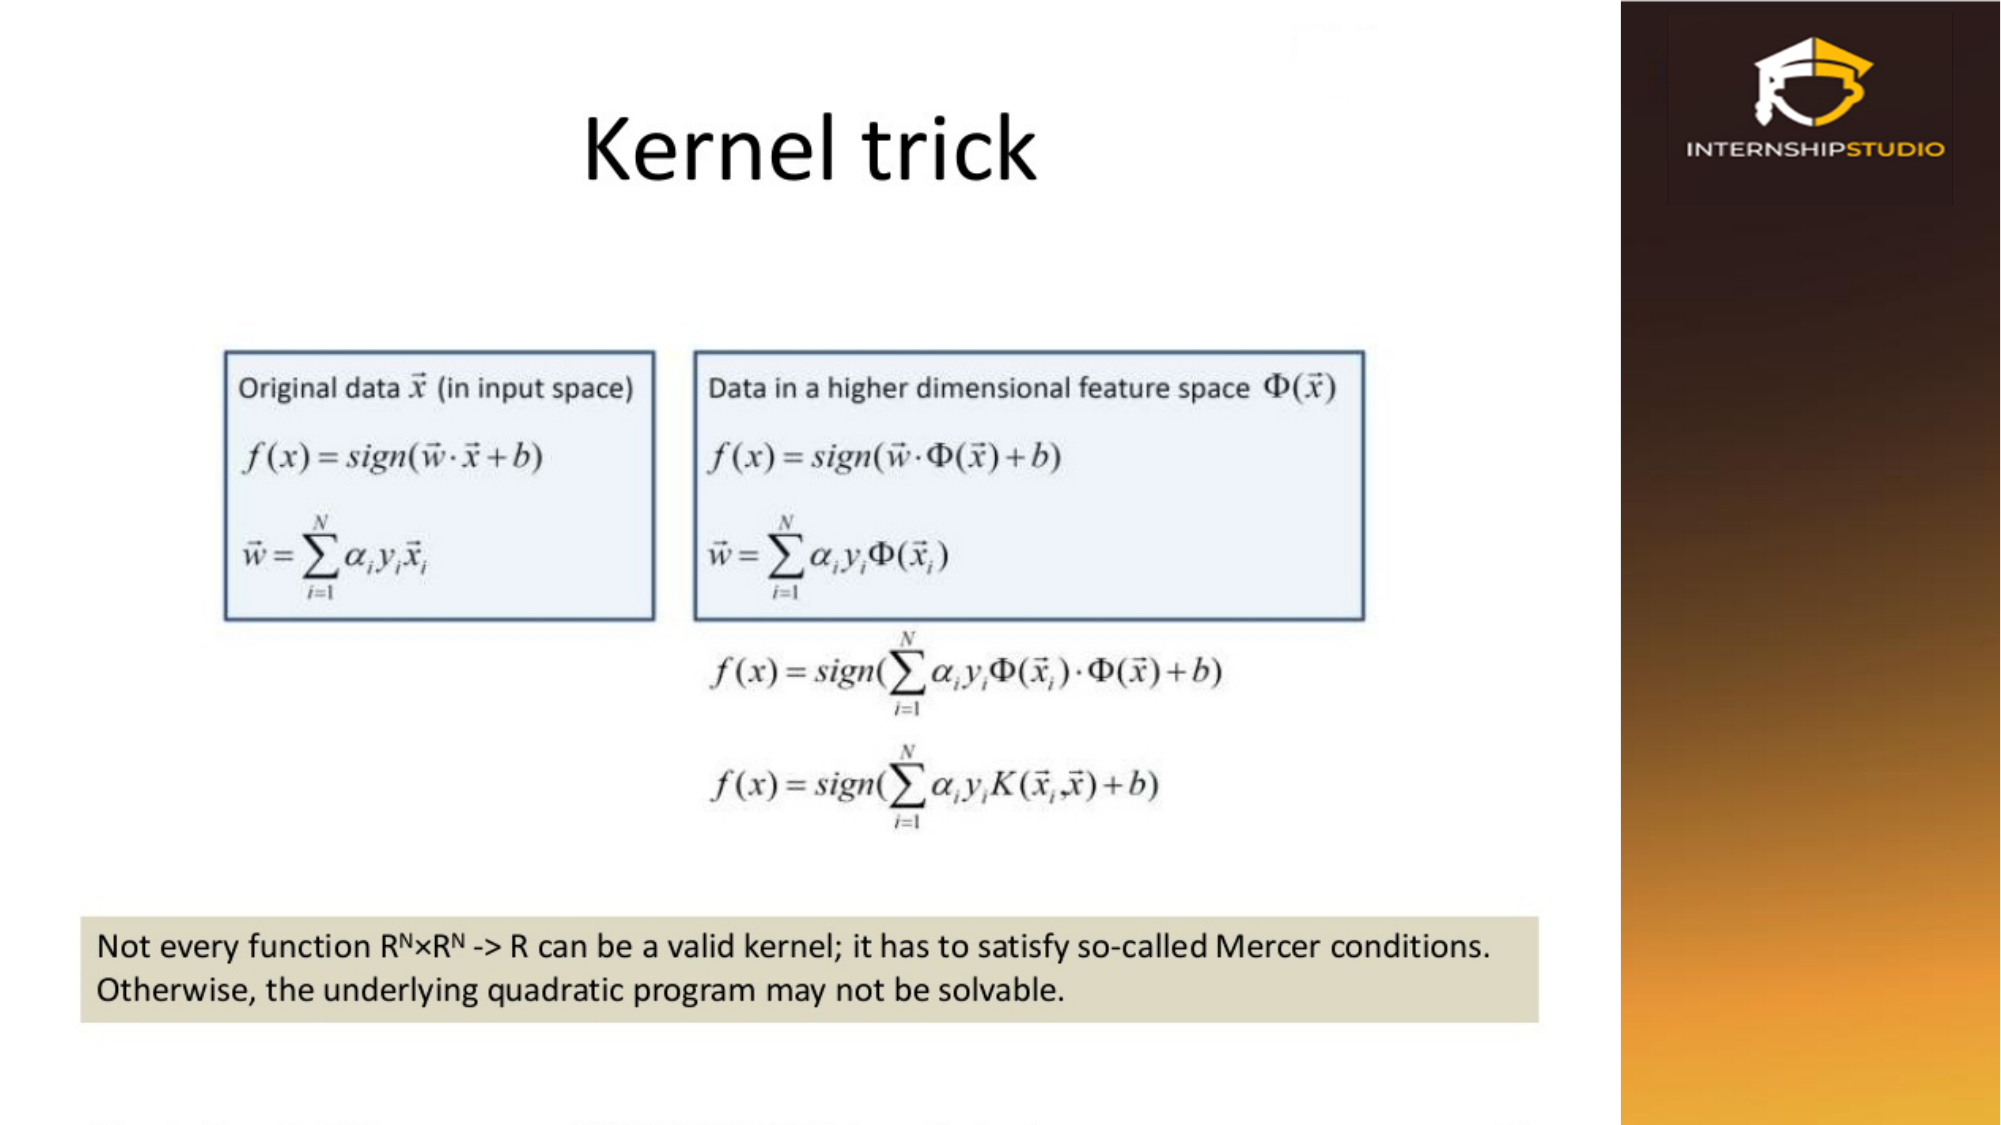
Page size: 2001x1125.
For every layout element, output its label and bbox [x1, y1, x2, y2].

text_box [0, 0, 1621, 1125]
picture [1621, 2, 2001, 1125]
